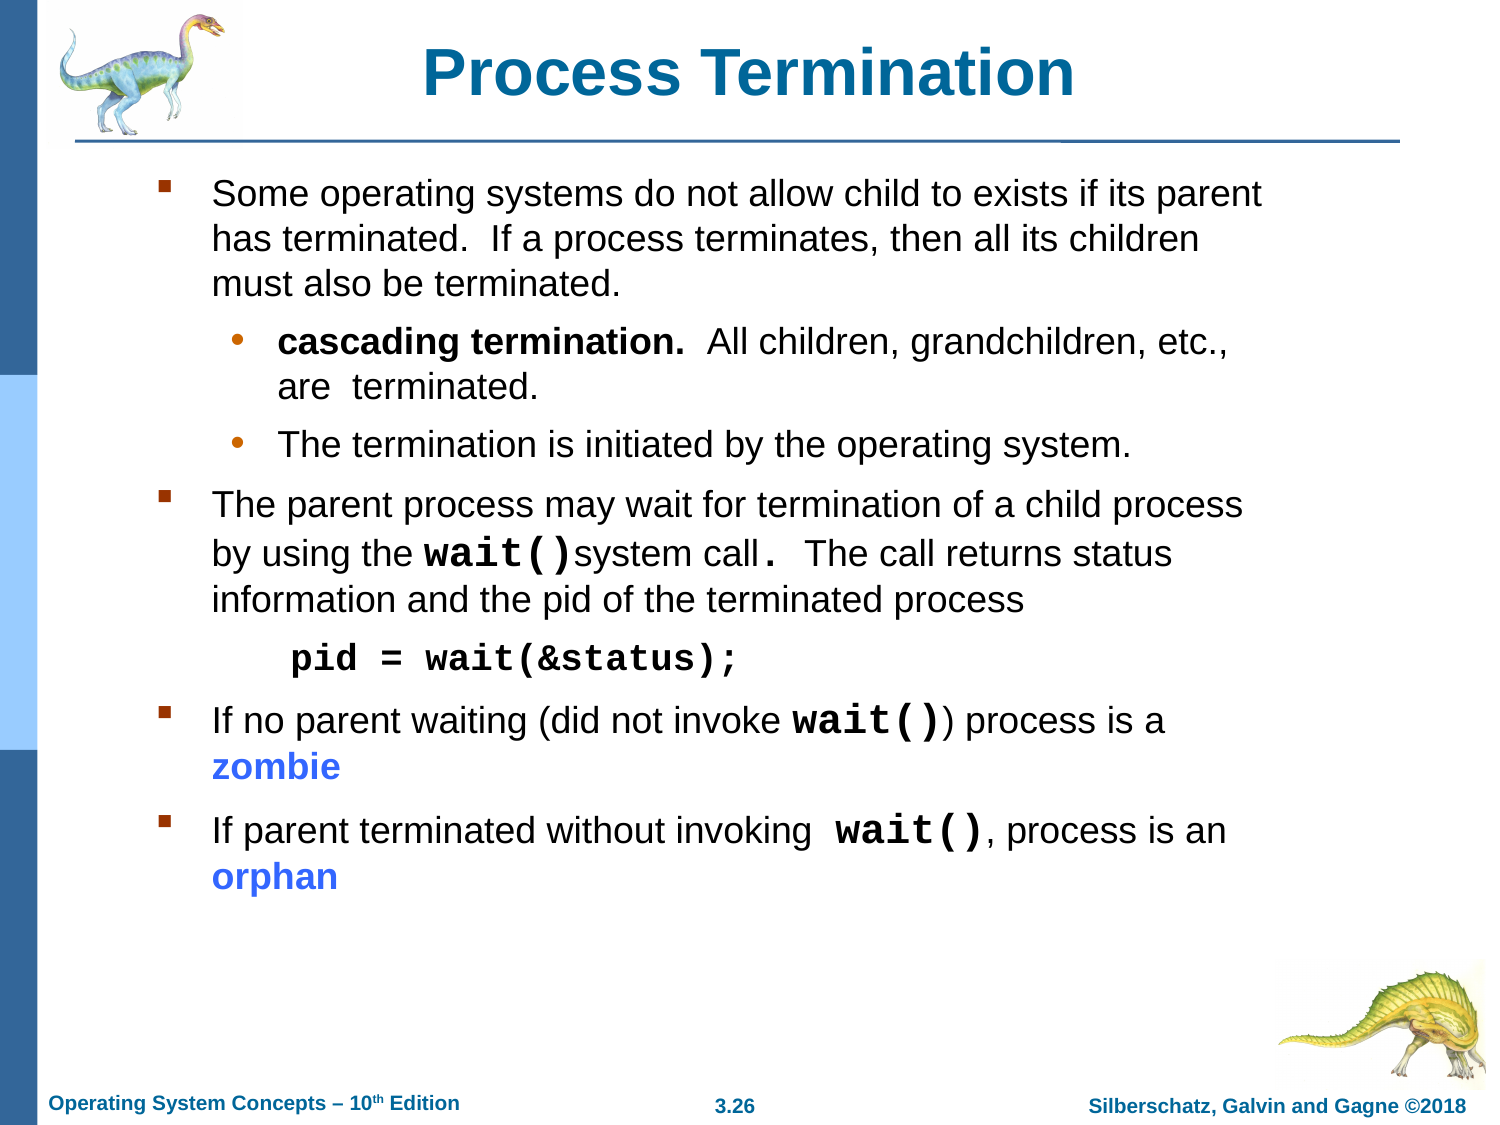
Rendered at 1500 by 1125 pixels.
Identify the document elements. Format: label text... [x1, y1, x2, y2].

picture [46, 0, 243, 149]
list Some operating systems do not allow child to exists if its parent has terminated. If a process terminates, then all its children must also be terminated. cascading termination. All children, grandchildren, etc., are terminated. The termination is initiated by the operating system. The parent process may wait for termination of a child process by using the wait()system call. The call returns status information and the pid of the terminated process pid = wait(&status); If no parent waiting (did not invoke wait()) process is a zombie If parent terminated without invoking wait(), process is an orphan [140, 128, 1295, 914]
title Process Termination [75, 22, 1425, 117]
picture [1275, 959, 1486, 1090]
